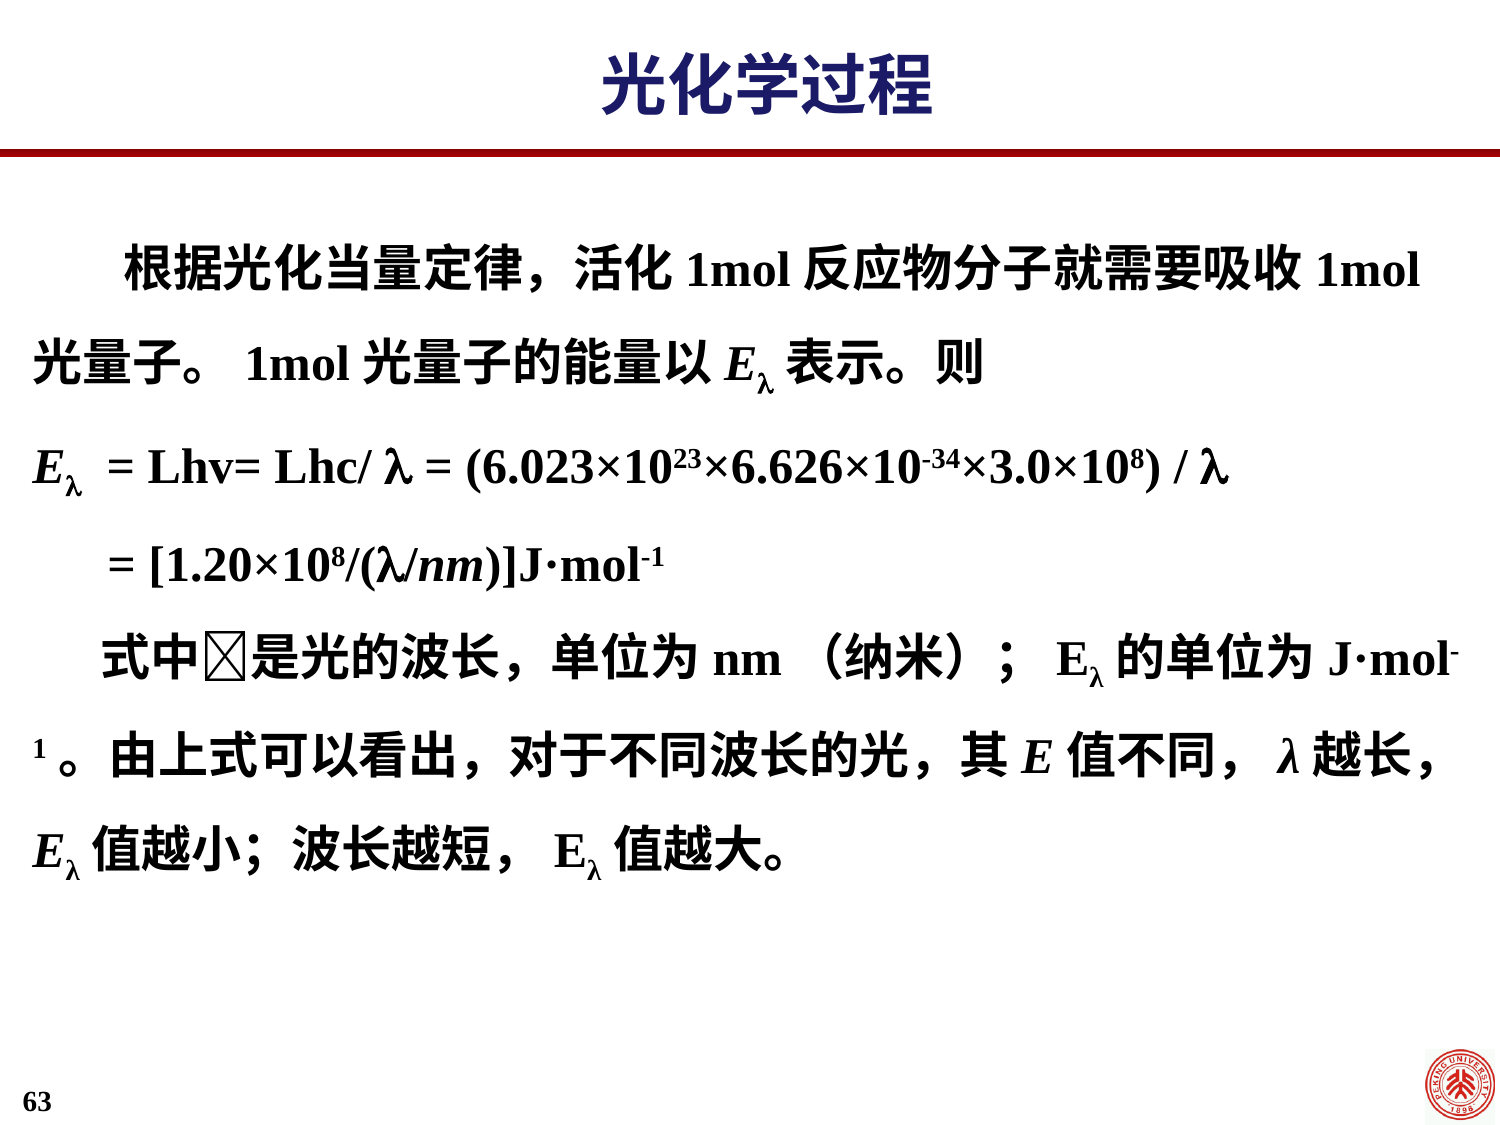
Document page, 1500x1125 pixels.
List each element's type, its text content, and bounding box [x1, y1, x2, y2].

picture [1425, 1049, 1495, 1125]
text_box [0, 149, 1500, 157]
text_box 光化学过程 [277, 20, 1258, 146]
footer 63 [0, 1074, 76, 1113]
text_box 根据光化当量定律，活化1mol反应物分子就需要吸收1mol光量子。1mol光量子的能量以E表示。则 E = Lhv= Lhc/  = (6.023×1023×6.626×10-34×3.0×108) /  = [1.20×108/(/nm)]J·mol-1 式中是光的波长，单位为nm（纳米）；Eλ的单位为J·mol-1。由上式可以看出，对于不同波长的光，其E值不同，λ越长，Eλ值越小；波长越短，Eλ值越大。 [17, 199, 1489, 894]
